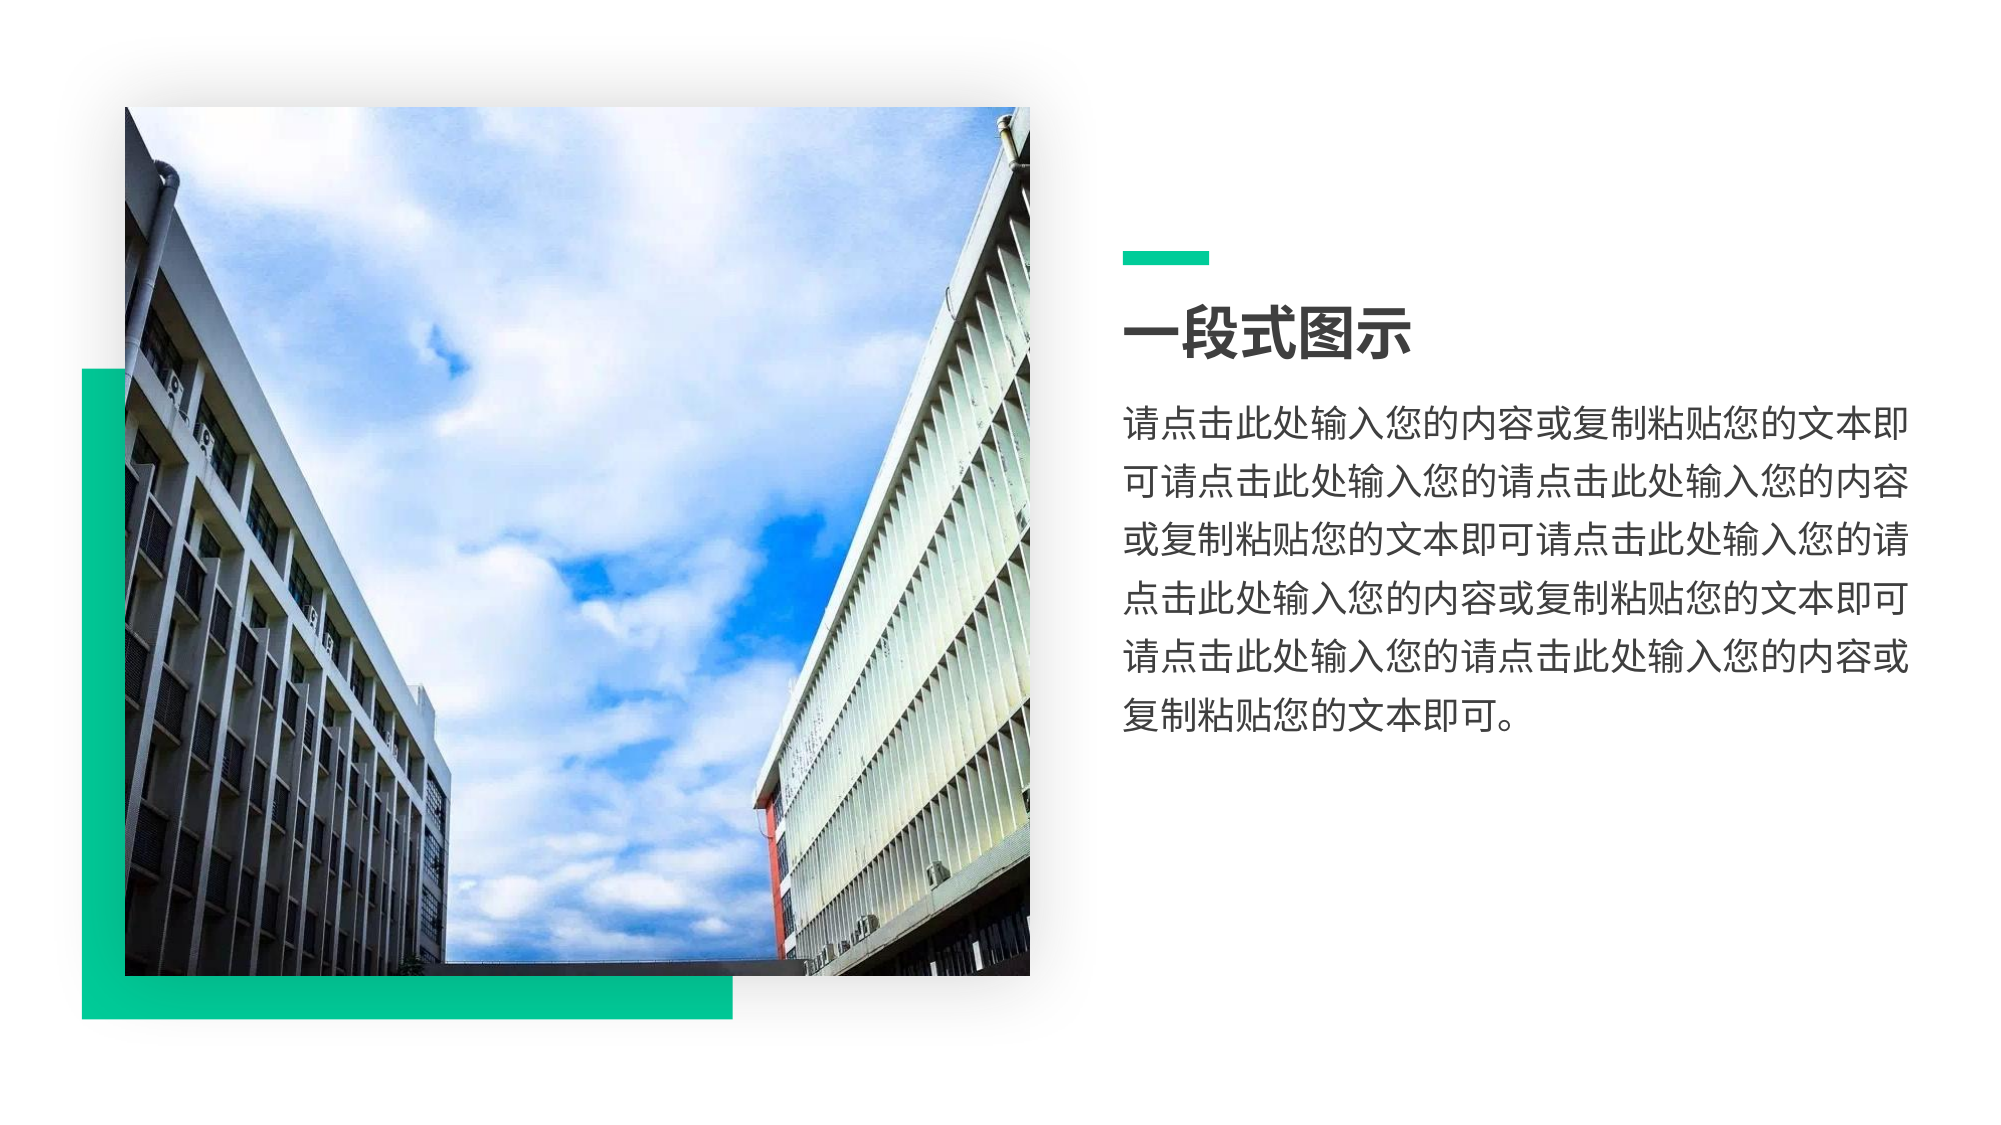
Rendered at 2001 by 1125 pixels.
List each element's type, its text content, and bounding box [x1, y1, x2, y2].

picture [125, 107, 1030, 976]
list 请点击此处输入您的内容或复制粘贴您的文本即可请点击此处输入您的请点击此处输入您的内容或复制粘贴您的文本即可请点击此处输入您的请点击此处输入您的内容或复制粘贴您的文本即可请点击此处输入您的请点击此处输入您的内容或复制粘贴您的文本即可。 [1122, 378, 1918, 884]
list 一段式图示 [1122, 289, 1918, 378]
